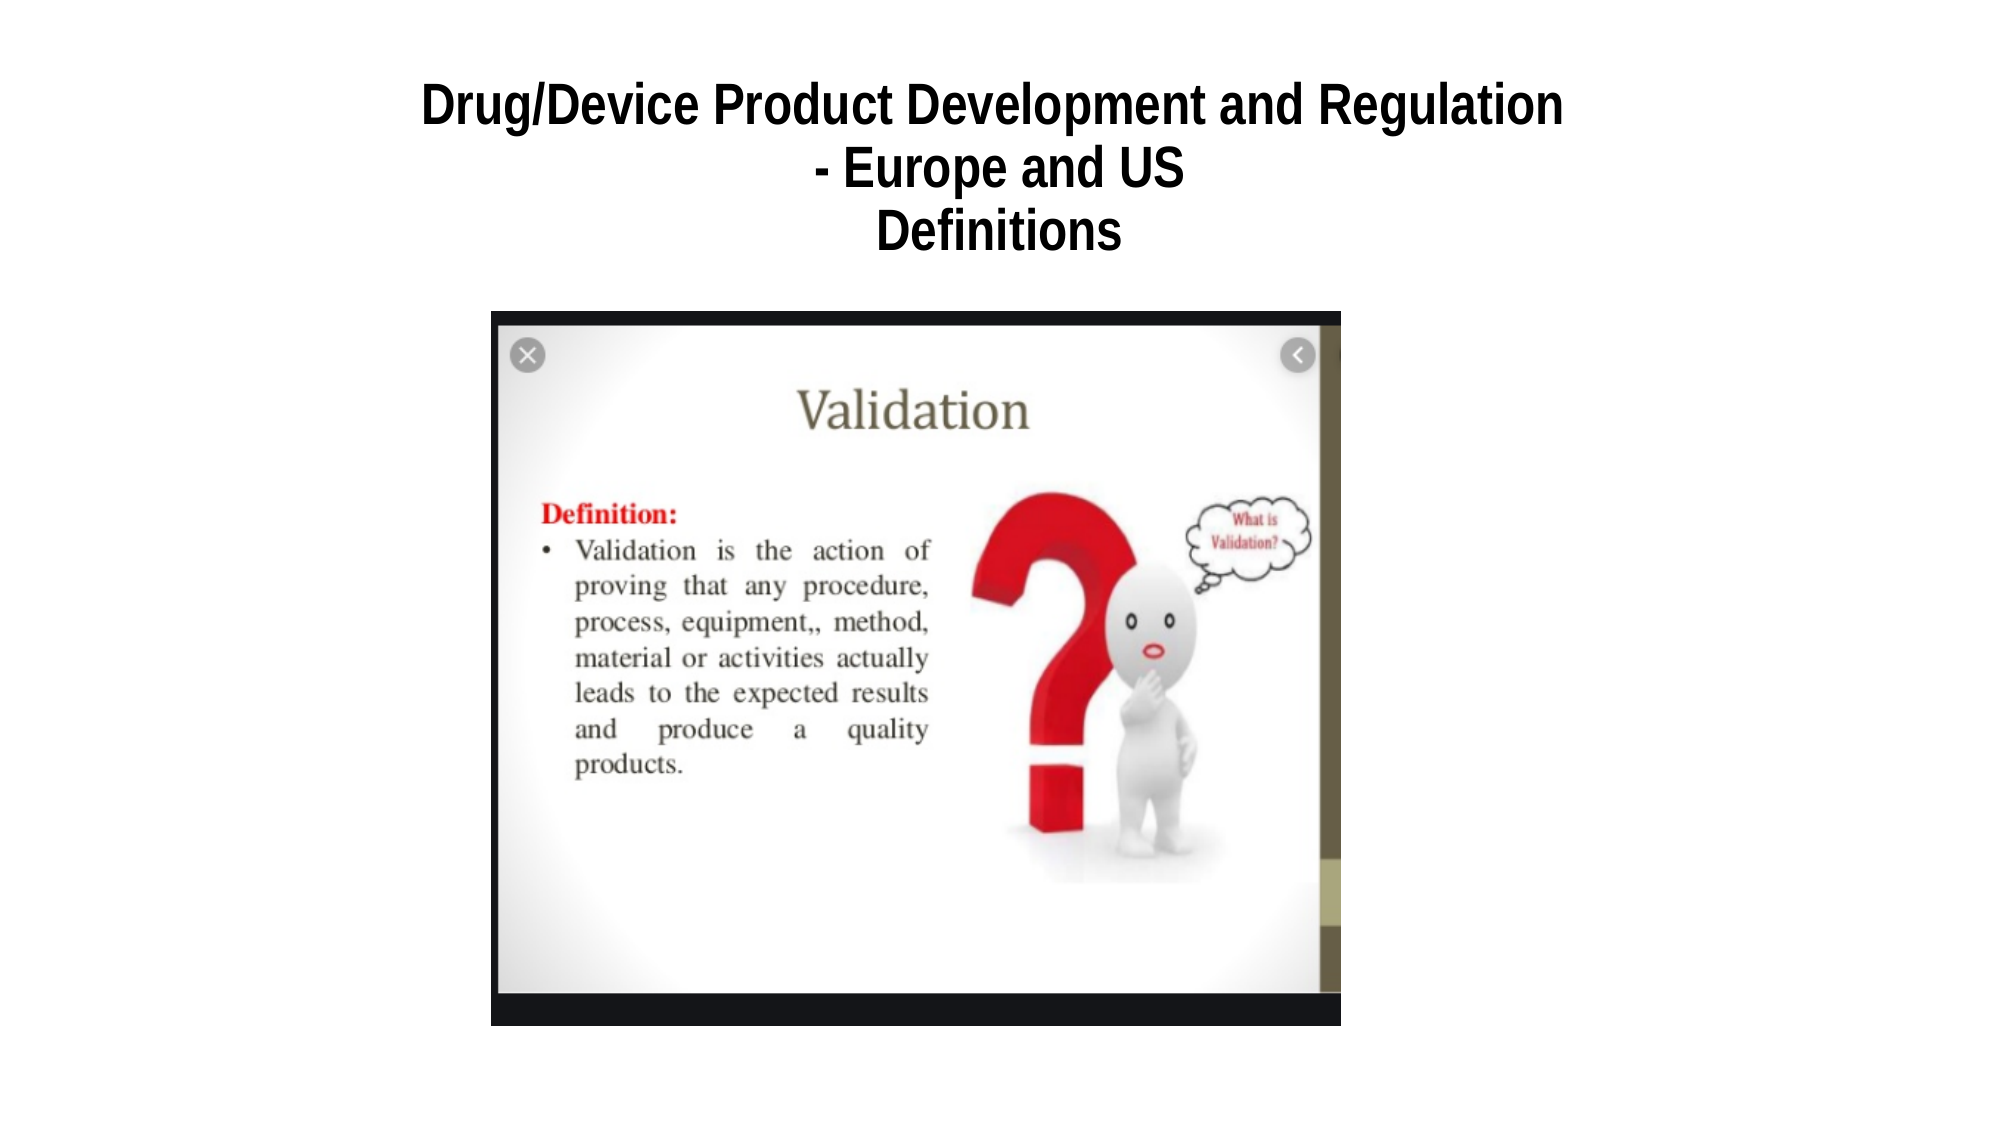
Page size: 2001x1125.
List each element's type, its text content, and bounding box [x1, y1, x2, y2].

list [491, 311, 1341, 1026]
title Drug/Device Product Development and Regulation - Europe and US Definitions [137, 59, 1863, 278]
